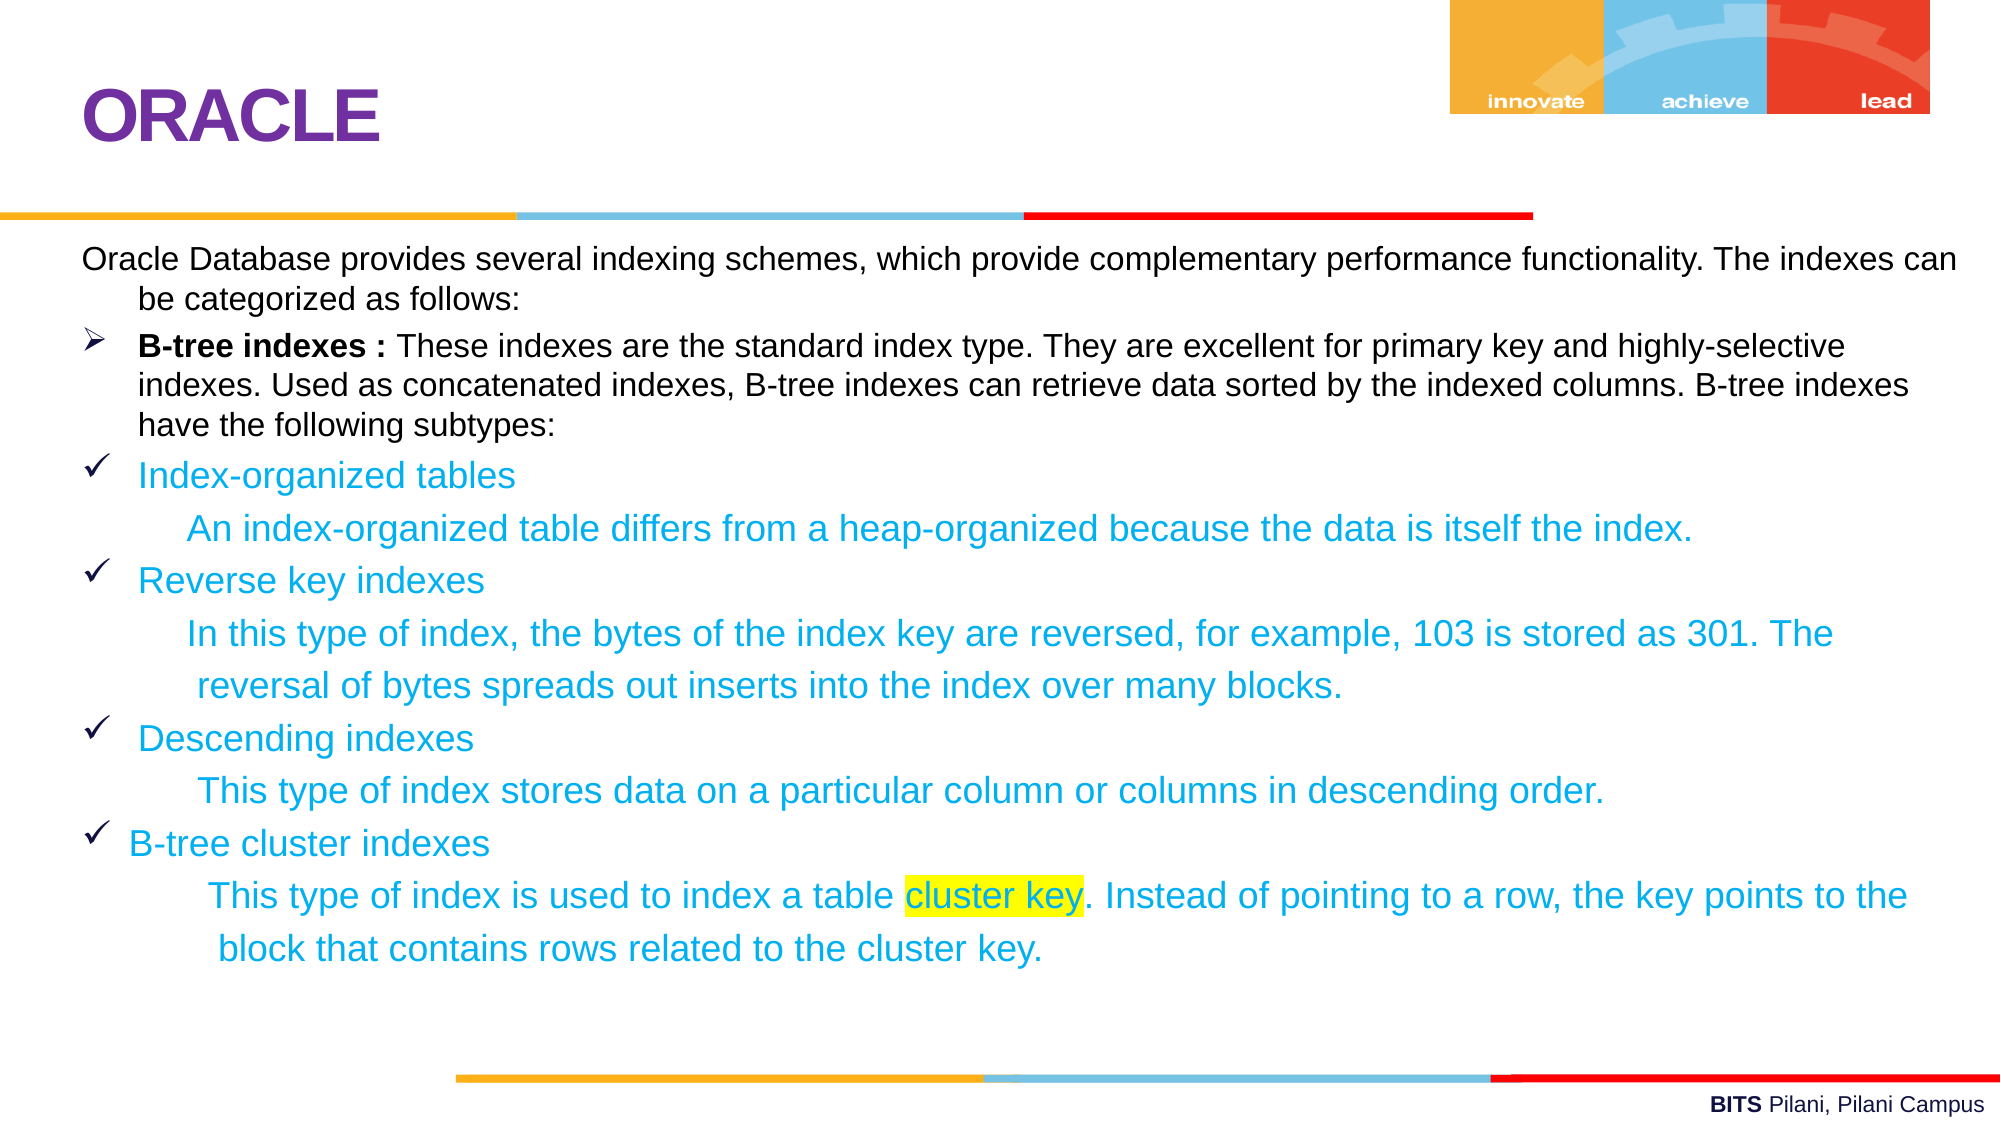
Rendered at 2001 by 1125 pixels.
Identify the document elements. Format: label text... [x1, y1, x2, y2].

picture [1449, 0, 1930, 114]
list ORACLE [66, 24, 1450, 213]
list Oracle Database provides several indexing schemes, which provide complementary performance functionality. The indexes can be categorized as follows: B-tree indexes : These indexes are the standard index type. They are excellent for primary key and highly-selective indexes. Used as concatenated indexes, B-tree indexes can retrieve data sorted by the indexed columns. B-tree indexes have the following subtypes: Index-organized tables An index-organized table differs from a heap-organized because the data is itself the index. Reverse key indexes In this type of index, the bytes of the index key are reversed, for example, 103 is stored as 301. The reversal of bytes spreads out inserts into the index over many blocks. Descending indexes This type of index stores data on a particular column or columns in descending order. B-tree cluster indexes This type of index is used to index a table cluster key. Instead of pointing to a row, the key points to the block that contains rows related to the cluster key. [66, 229, 1985, 1070]
